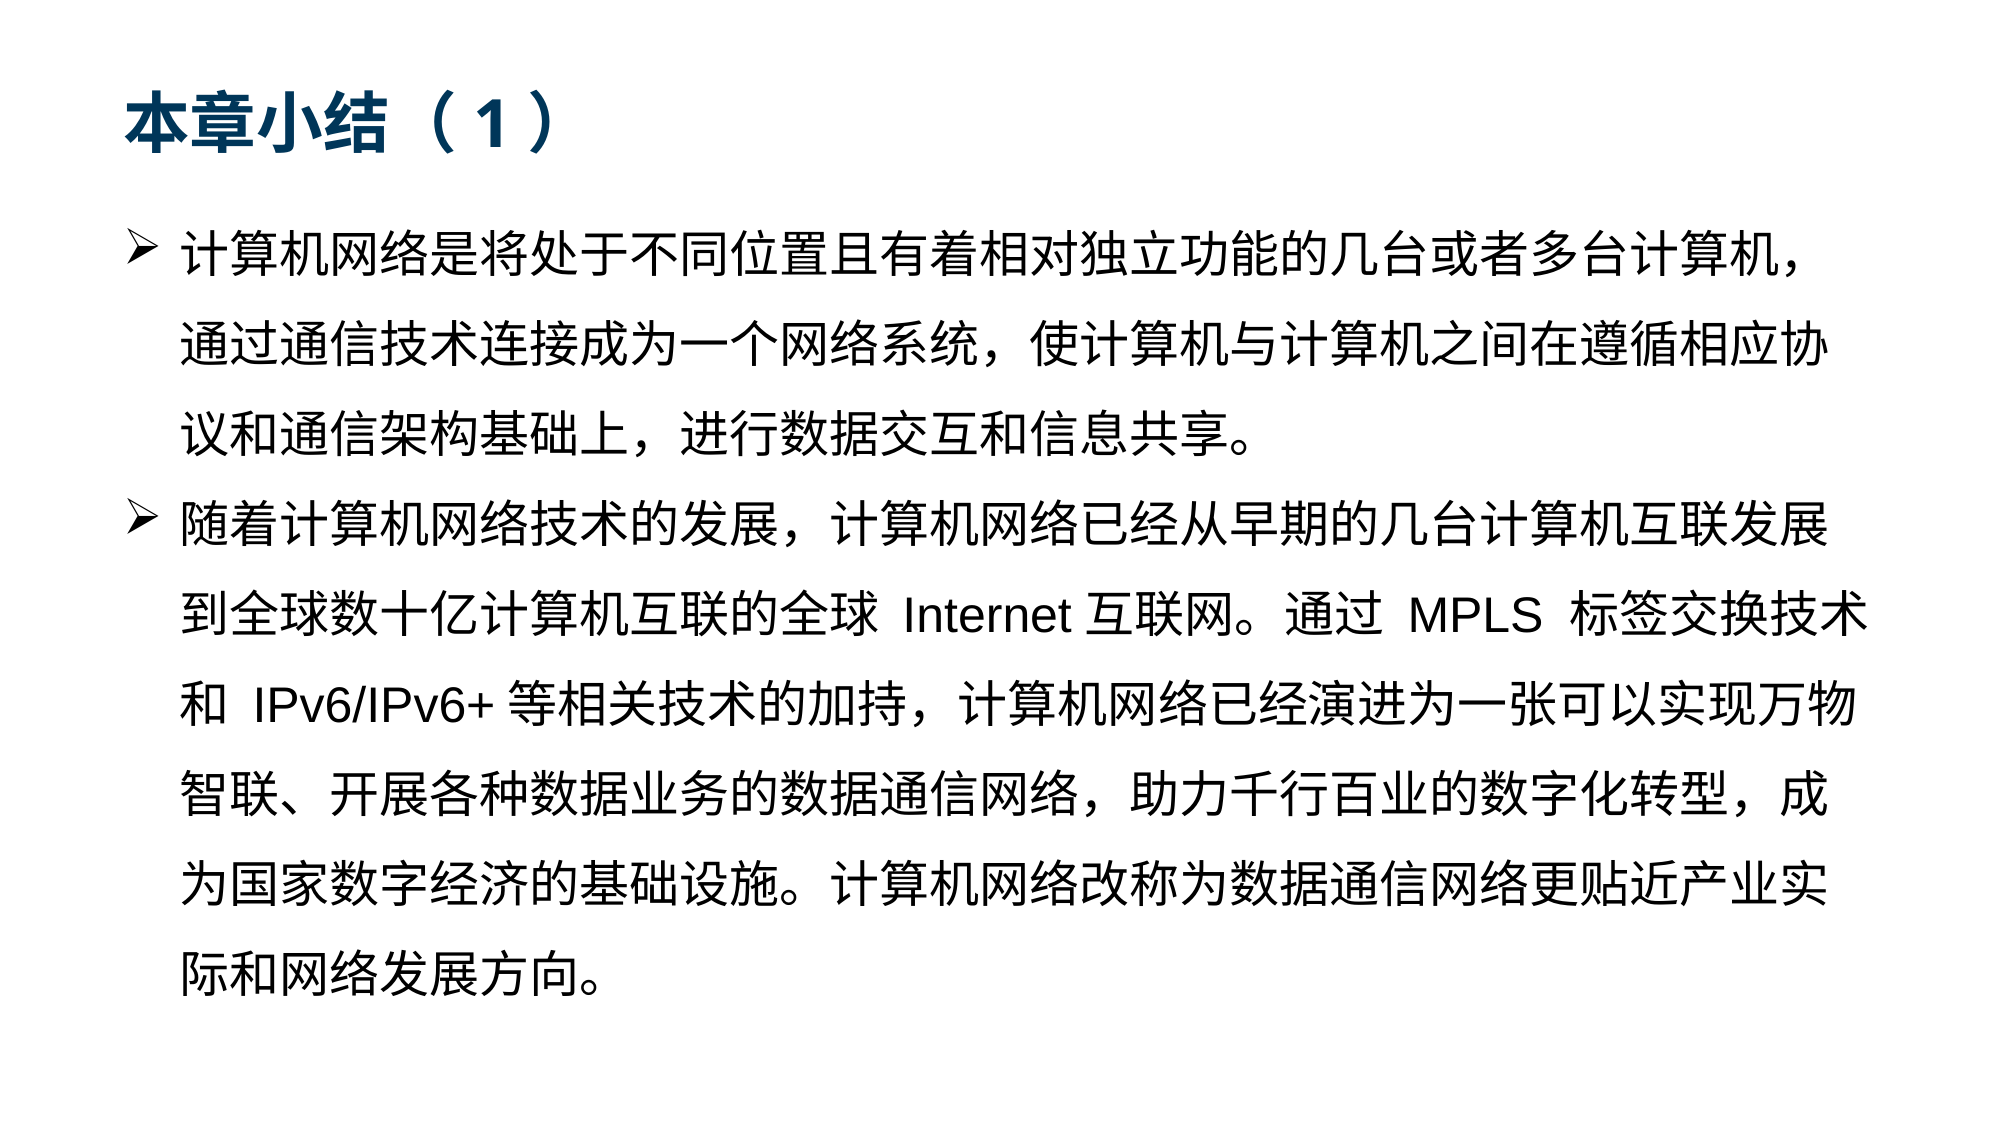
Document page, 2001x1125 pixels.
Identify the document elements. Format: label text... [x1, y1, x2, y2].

text_box 计算机网络是将处于不同位置且有着相对独立功能的几台或者多台计算机，通过通信技术连接成为一个网络系统，使计算机与计算机之间在遵循相应协议和通信架构基础上，进行数据交互和信息共享。 随着计算机网络技术的发展，计算机网络已经从早期的几台计算机互联发展到全球数十亿计算机互联的全球 Internet互联网。通过 MPLS 标签交换技术和 IPv6/IPv6+等相关技术的加持，计算机网络已经演进为一张可以实现万物智联、开展各种数据业务的数据通信网络，助力千行百业的数字化转型，成为国家数字经济的基础设施。计算机网络改称为数据通信网络更贴近产业实际和网络发展方向。 [108, 185, 1890, 1011]
title 本章小结（1） [108, 0, 1890, 169]
